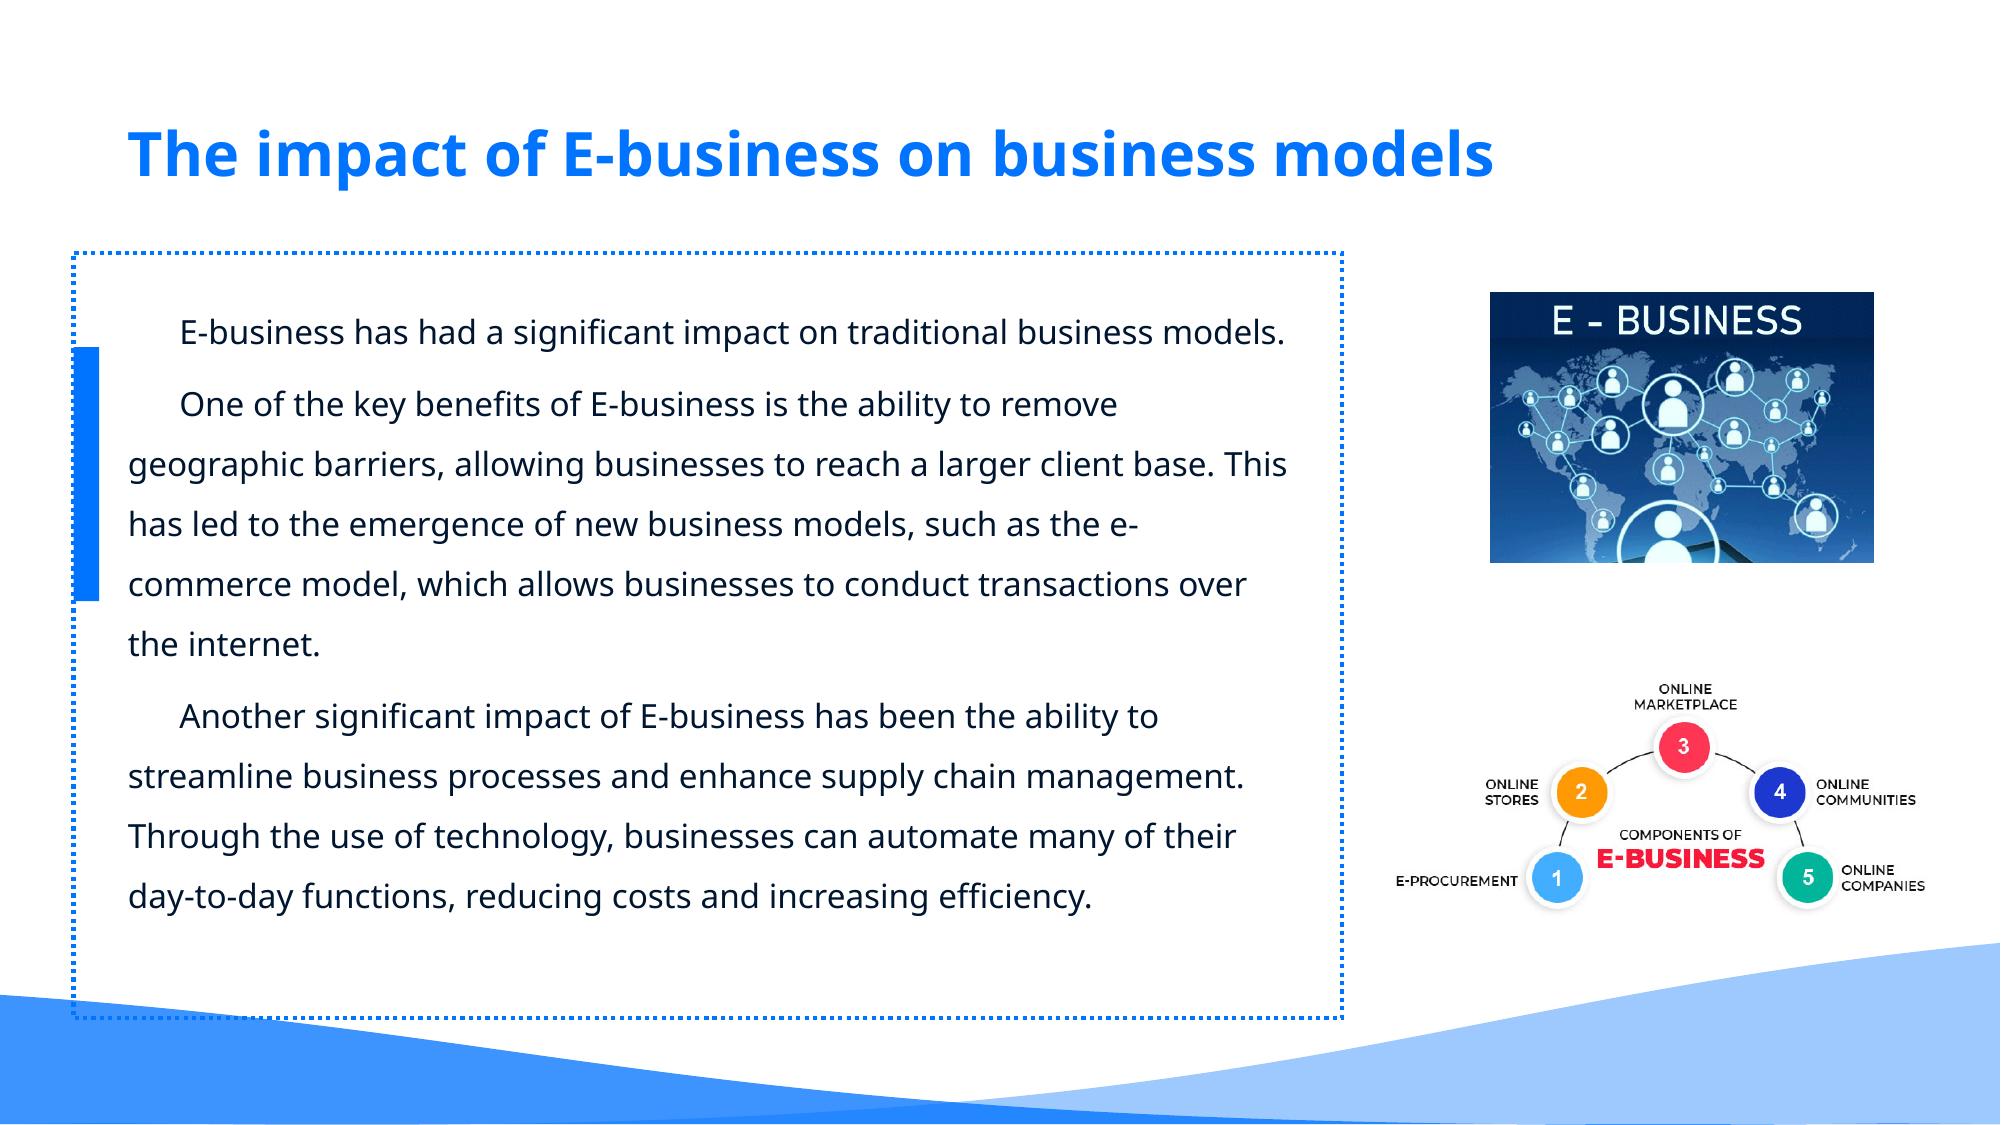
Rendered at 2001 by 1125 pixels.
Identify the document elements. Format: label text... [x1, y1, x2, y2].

text_box The impact of E-business on business models [112, 107, 1539, 204]
picture [1383, 639, 1975, 929]
text_box [0, 0, 2000, 942]
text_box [0, 942, 2000, 1125]
picture [1490, 292, 1875, 563]
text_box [73, 252, 1342, 1019]
